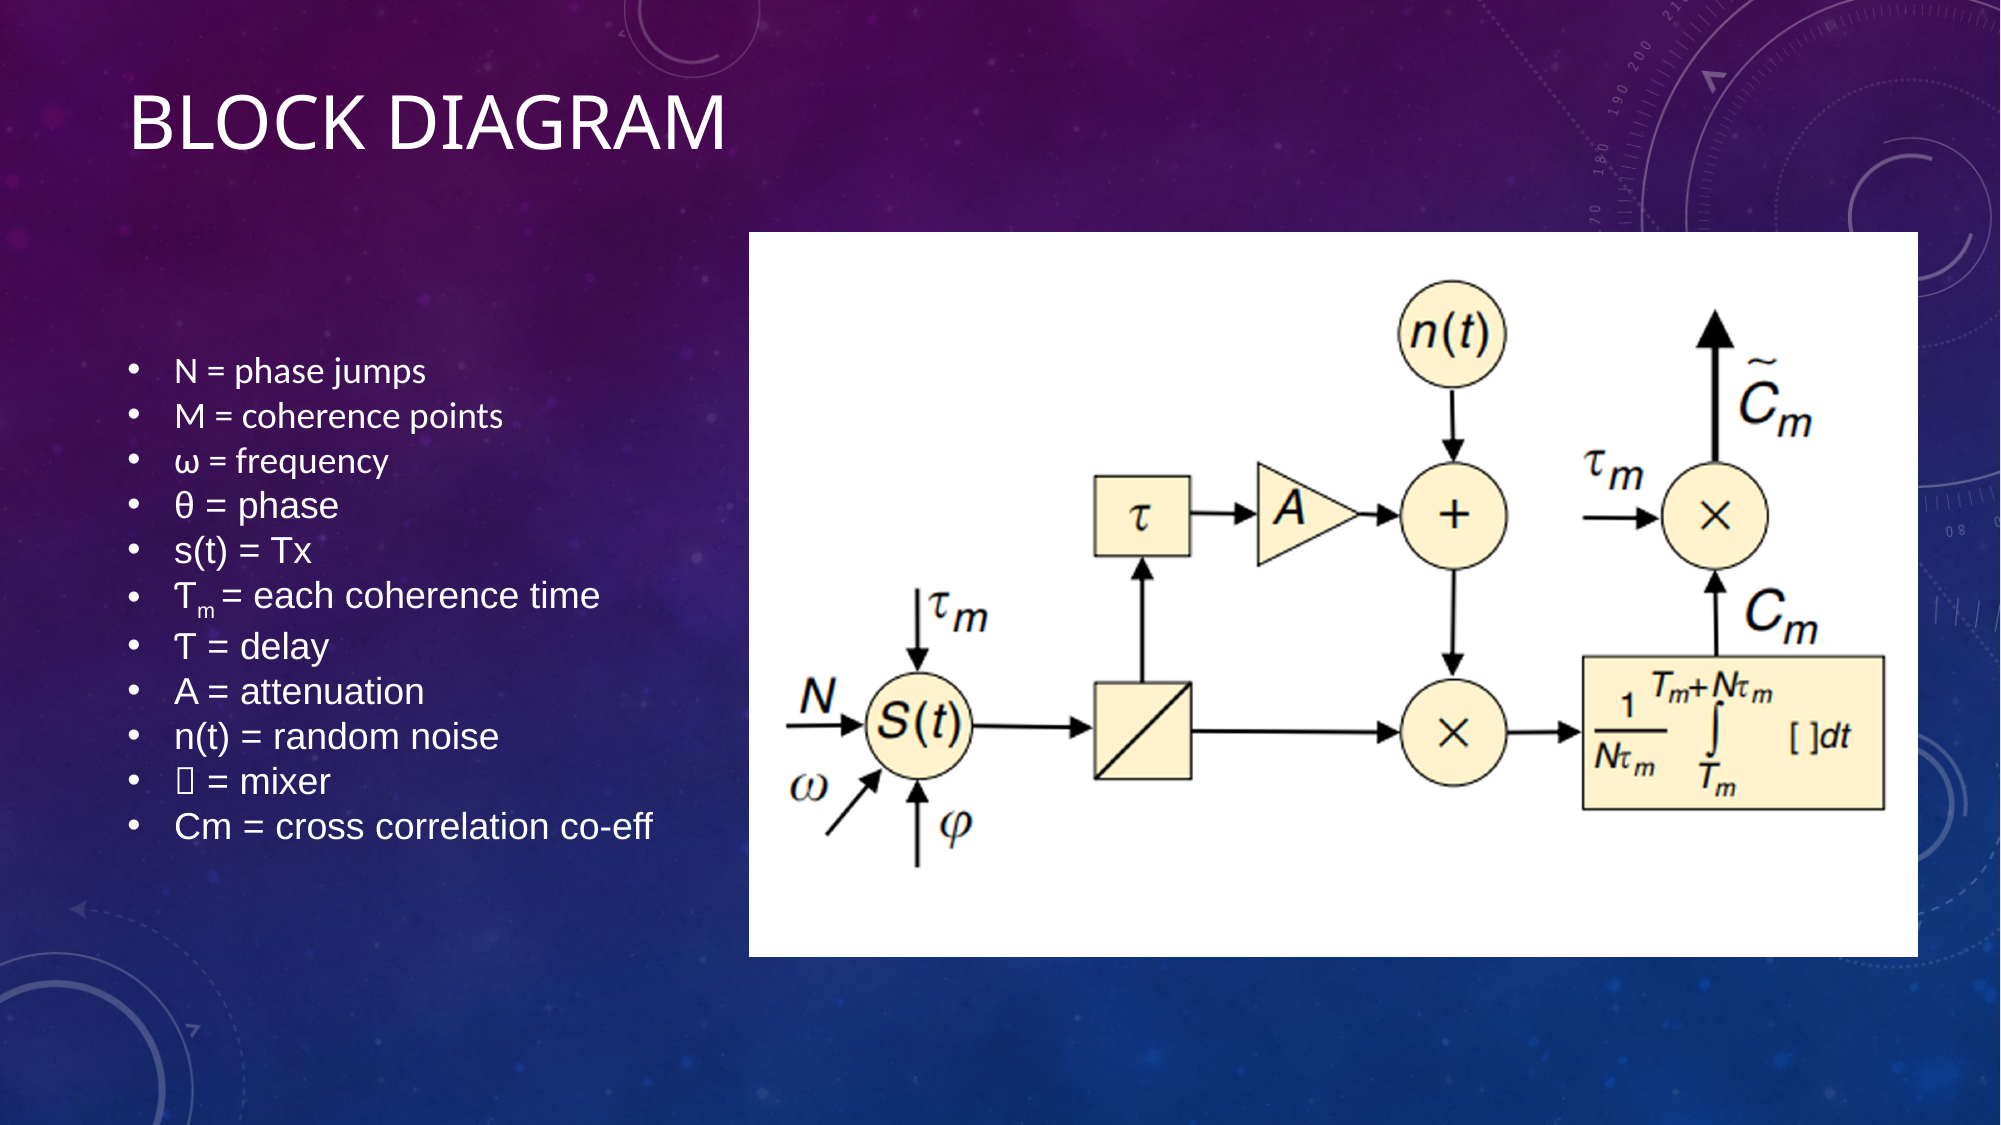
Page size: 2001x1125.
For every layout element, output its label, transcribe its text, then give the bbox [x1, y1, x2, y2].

text_box N = phase jumps M = coherence points ω = frequency θ = phase s(t) = Tx Ƭm = each coherence time Ƭ = delay A = attenuation n(t) = random noise  = mixer Cm = cross correlation co-eff [112, 338, 672, 855]
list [749, 232, 1919, 958]
title Block Diagram [112, 0, 1775, 239]
picture [0, 0, 2001, 1125]
